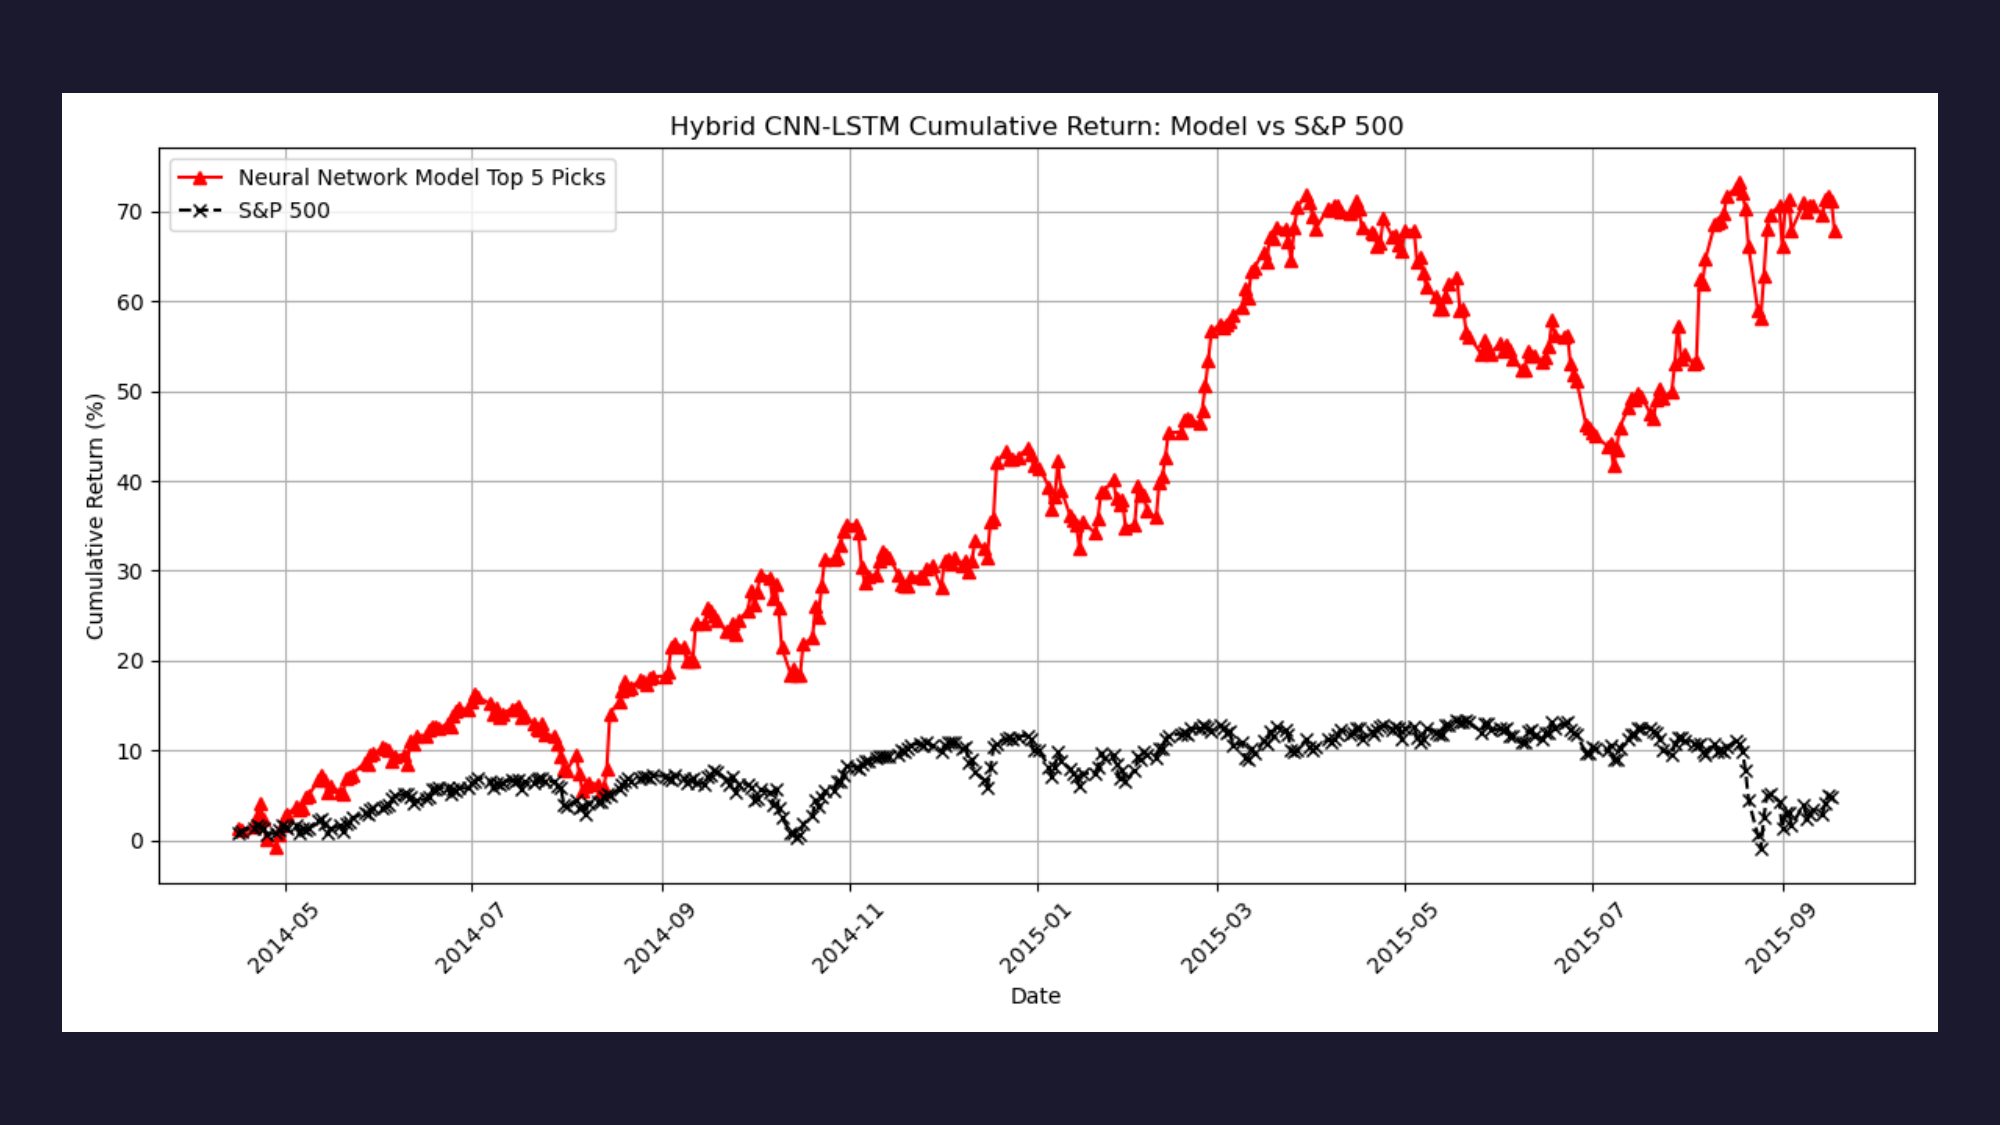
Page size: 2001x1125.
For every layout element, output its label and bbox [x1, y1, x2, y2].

picture [62, 93, 1938, 1032]
